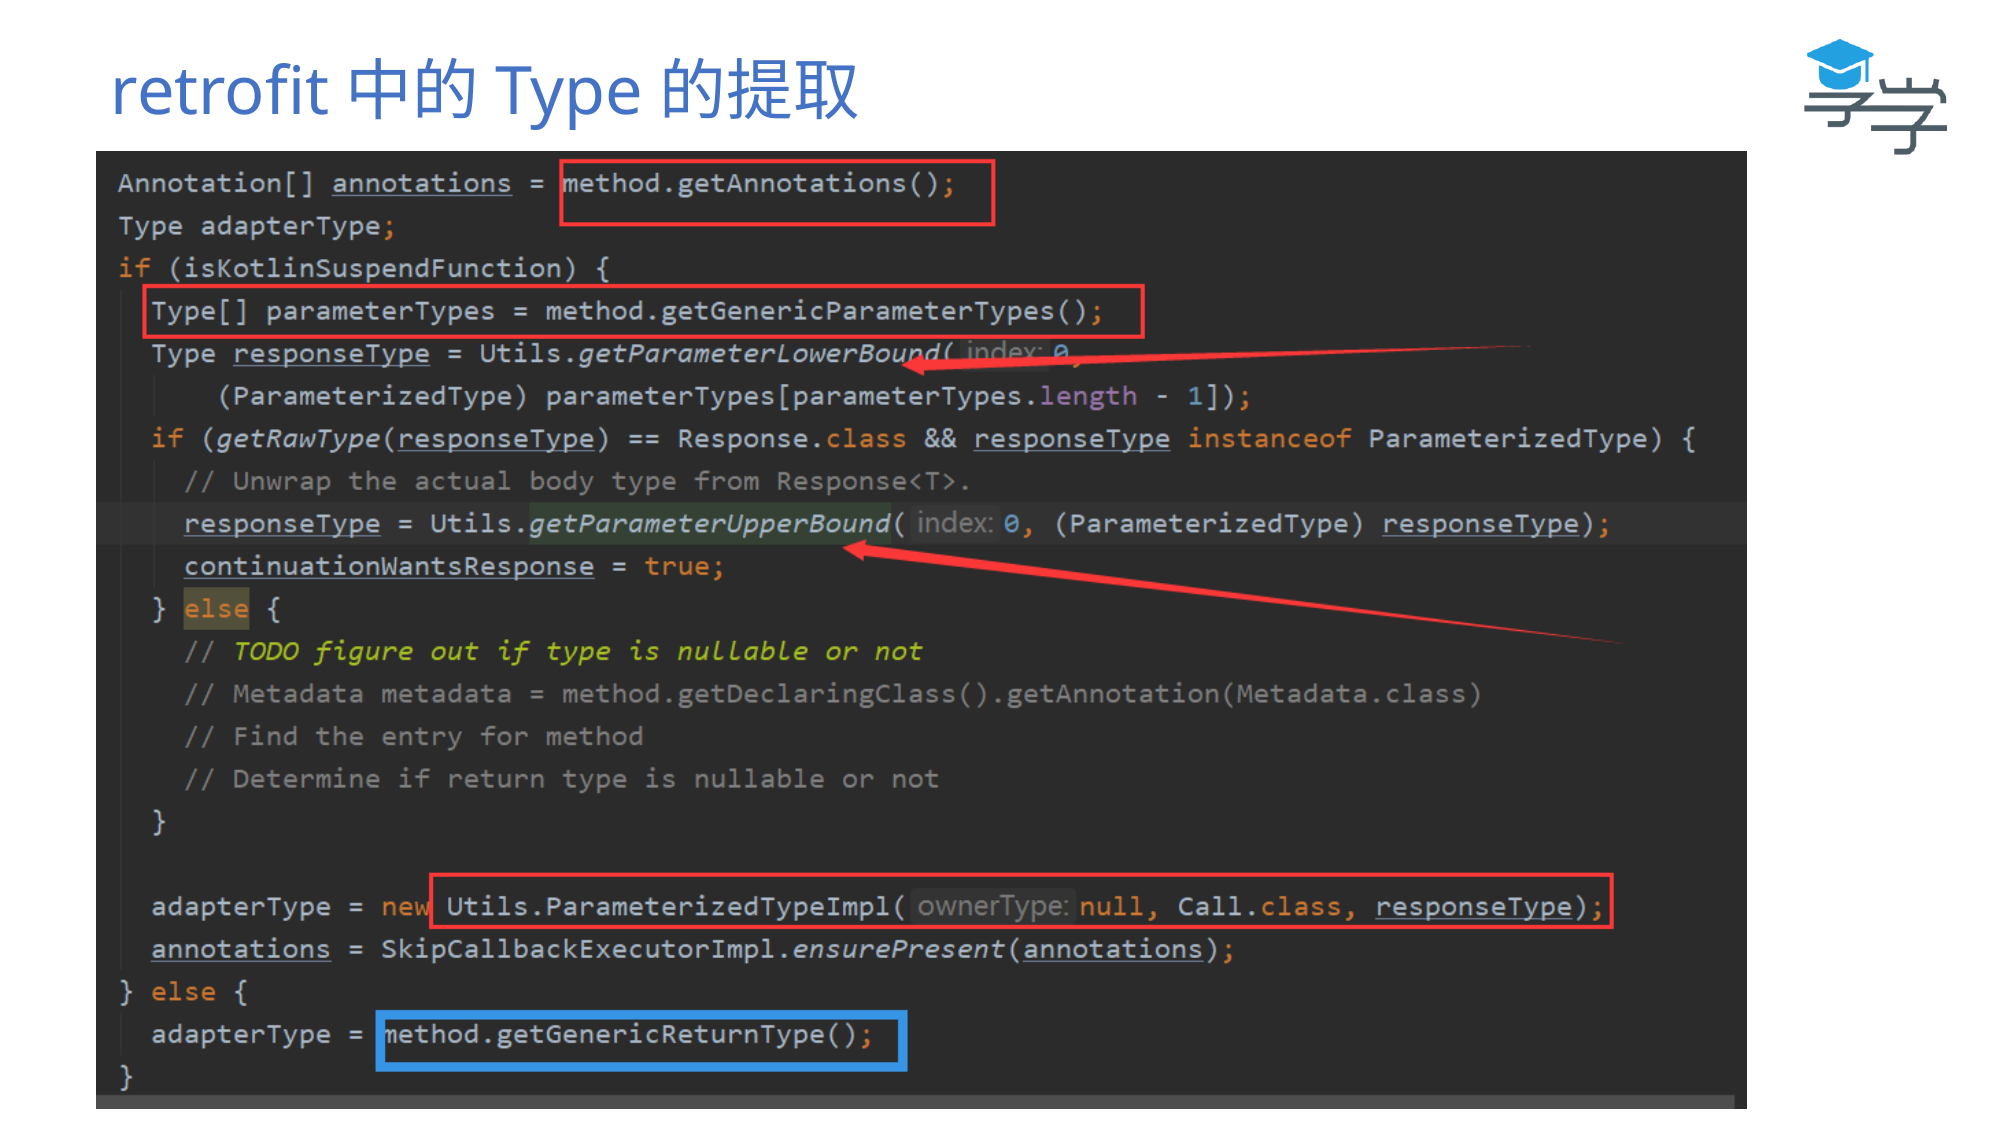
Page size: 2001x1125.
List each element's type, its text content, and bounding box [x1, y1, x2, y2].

picture [96, 151, 1747, 1109]
picture [1799, 20, 1952, 173]
text_box retrofit中的Type的提取 [96, 40, 880, 135]
